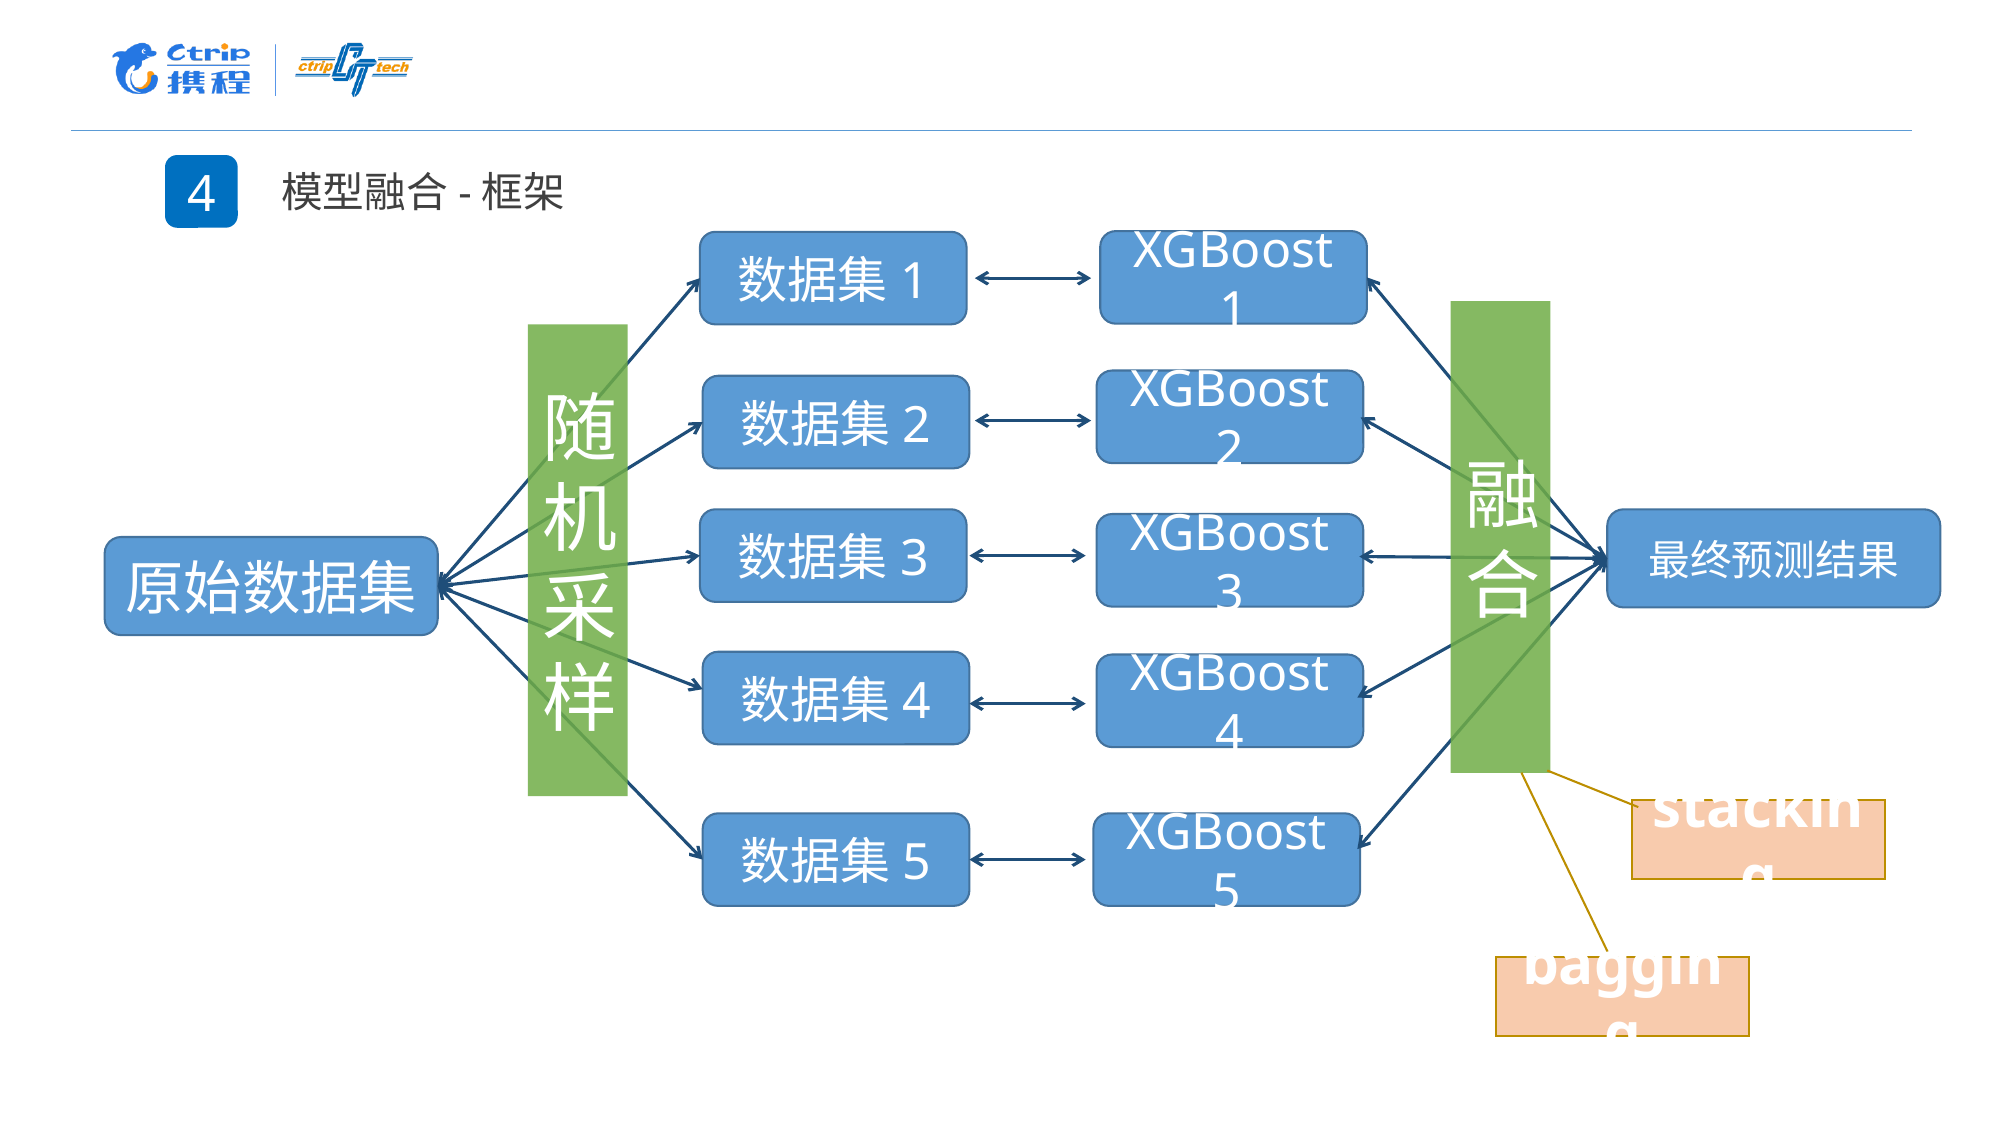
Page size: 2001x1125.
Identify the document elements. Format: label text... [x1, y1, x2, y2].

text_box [437, 422, 703, 586]
text_box 数据集5 [701, 812, 971, 907]
text_box XGBoost 2 [1095, 369, 1365, 465]
text_box 模型融合-框架 [265, 149, 953, 233]
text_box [437, 278, 700, 422]
text_box 最终预测结果 [1608, 508, 1942, 609]
text_box 数据集3 [703, 508, 968, 603]
text_box stacking [1608, 793, 1886, 880]
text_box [437, 586, 703, 860]
text_box 4 [163, 153, 239, 229]
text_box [1357, 558, 1608, 850]
text_box 数据集4 [703, 650, 971, 746]
picture [104, 33, 422, 103]
text_box 数据集2 [701, 374, 971, 470]
text_box XGBoost 3 [1095, 512, 1360, 608]
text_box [437, 555, 700, 586]
text_box 数据集1 [698, 230, 968, 326]
text_box bagging [1495, 956, 1750, 1037]
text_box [1360, 417, 1608, 556]
text_box 原始数据集 [103, 535, 437, 637]
text_box XGBoost 5 [1092, 812, 1362, 907]
text_box XGBoost 4 [1095, 653, 1357, 749]
text_box bagging [1557, 850, 1609, 953]
text_box XGBoost 1 [1099, 230, 1368, 325]
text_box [1366, 277, 1608, 417]
